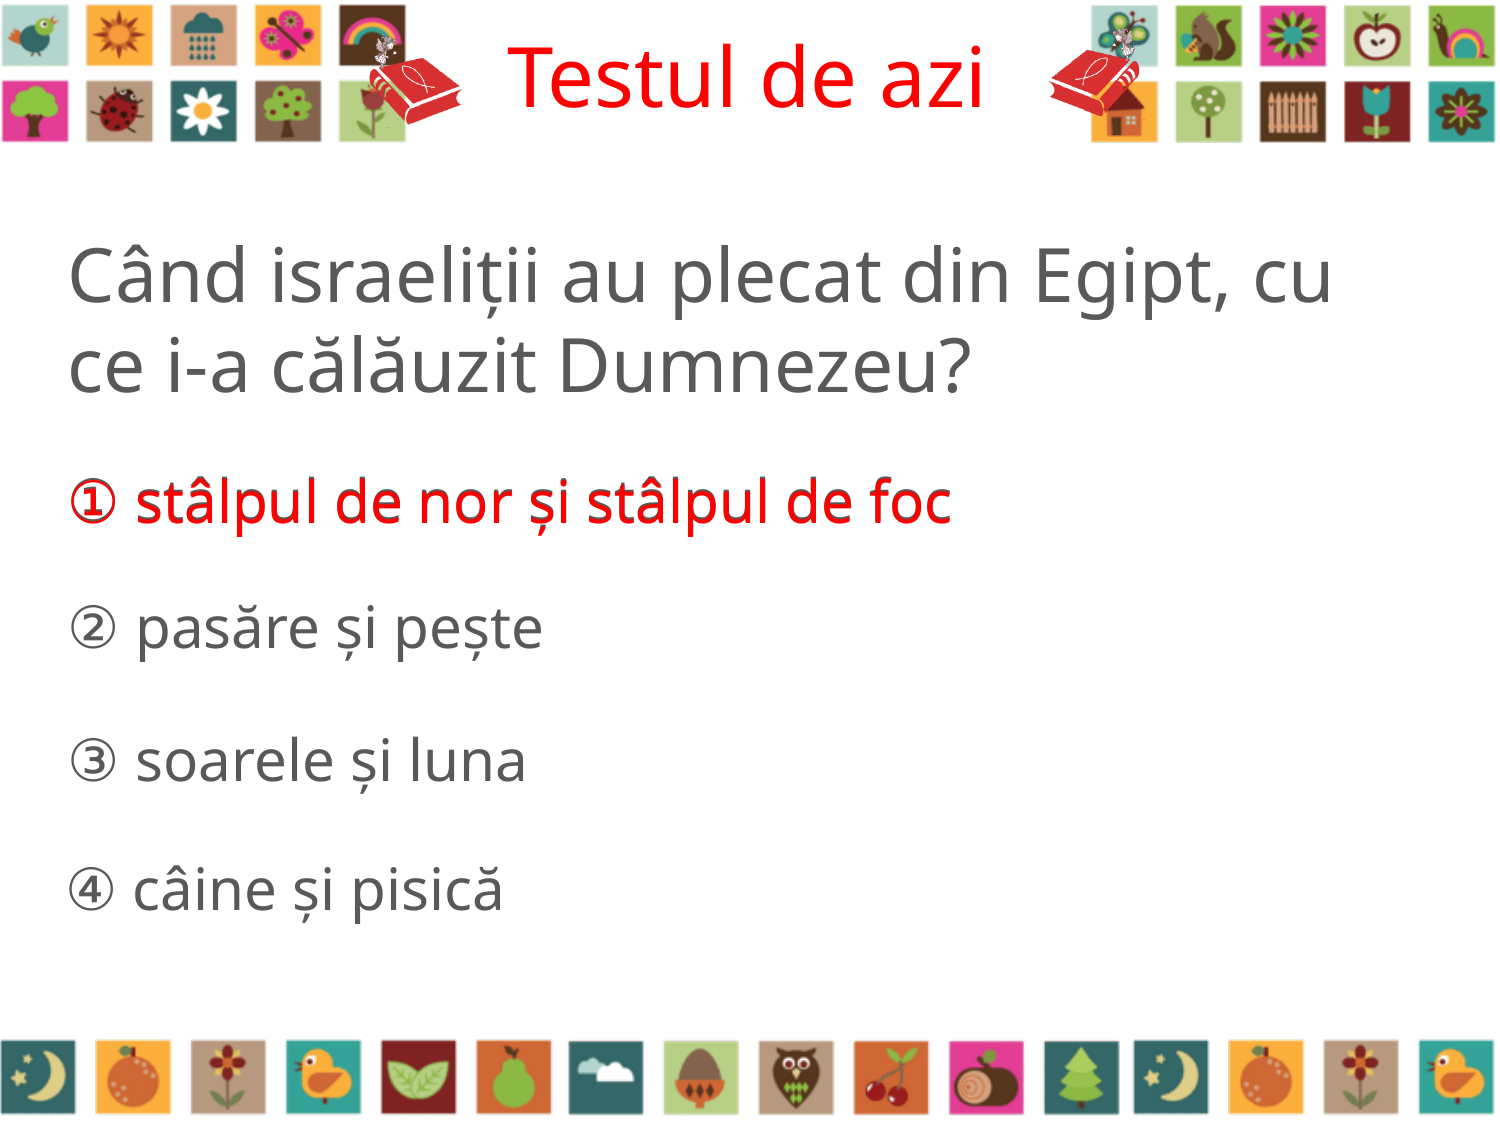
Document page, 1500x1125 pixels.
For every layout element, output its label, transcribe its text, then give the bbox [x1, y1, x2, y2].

text_box ② pasăre și pește [53, 582, 1436, 668]
text_box ③ soarele și luna [53, 716, 1483, 801]
text_box ① stâlpul de nor și stâlpul de foc [53, 457, 1483, 543]
text_box Testul de azi [425, 16, 1078, 131]
picture [0, 3, 494, 150]
picture [1017, 3, 1500, 150]
text_box ④ câine și pisică [50, 844, 1480, 930]
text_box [0, 1028, 1500, 1118]
text_box Când israeliții au plecat din Egipt, cu ce i-a călăuzit Dumnezeu? [53, 219, 1436, 415]
